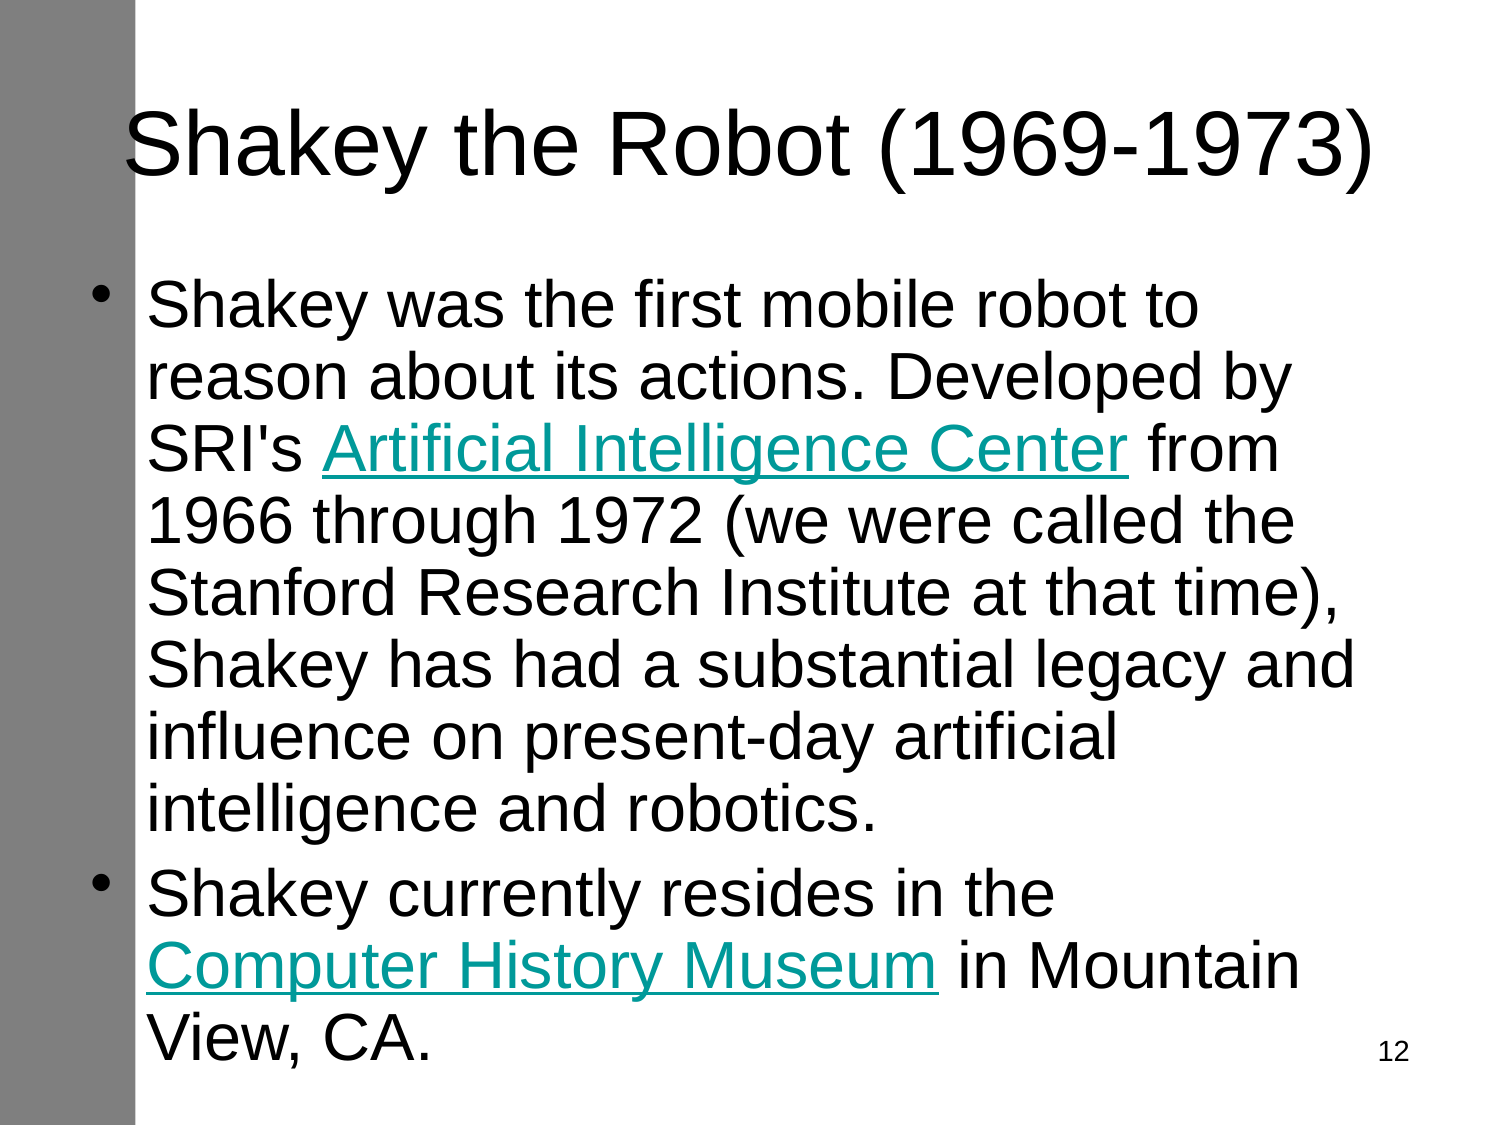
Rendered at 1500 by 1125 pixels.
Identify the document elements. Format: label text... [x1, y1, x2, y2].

title Shakey the Robot (1969-1973) [75, 45, 1425, 233]
slide_number 12 [1074, 1024, 1426, 1103]
list Shakey was the first mobile robot to reason about its actions. Developed by SRI's Artificial Intelligence Center from 1966 through 1972 (we were called the Stanford Research Institute at that time), Shakey has had a substantial legacy and influence on present-day artificial intelligence and robotics. Shakey currently resides in the Computer History Museum in Mountain View, CA. [75, 262, 1425, 1005]
